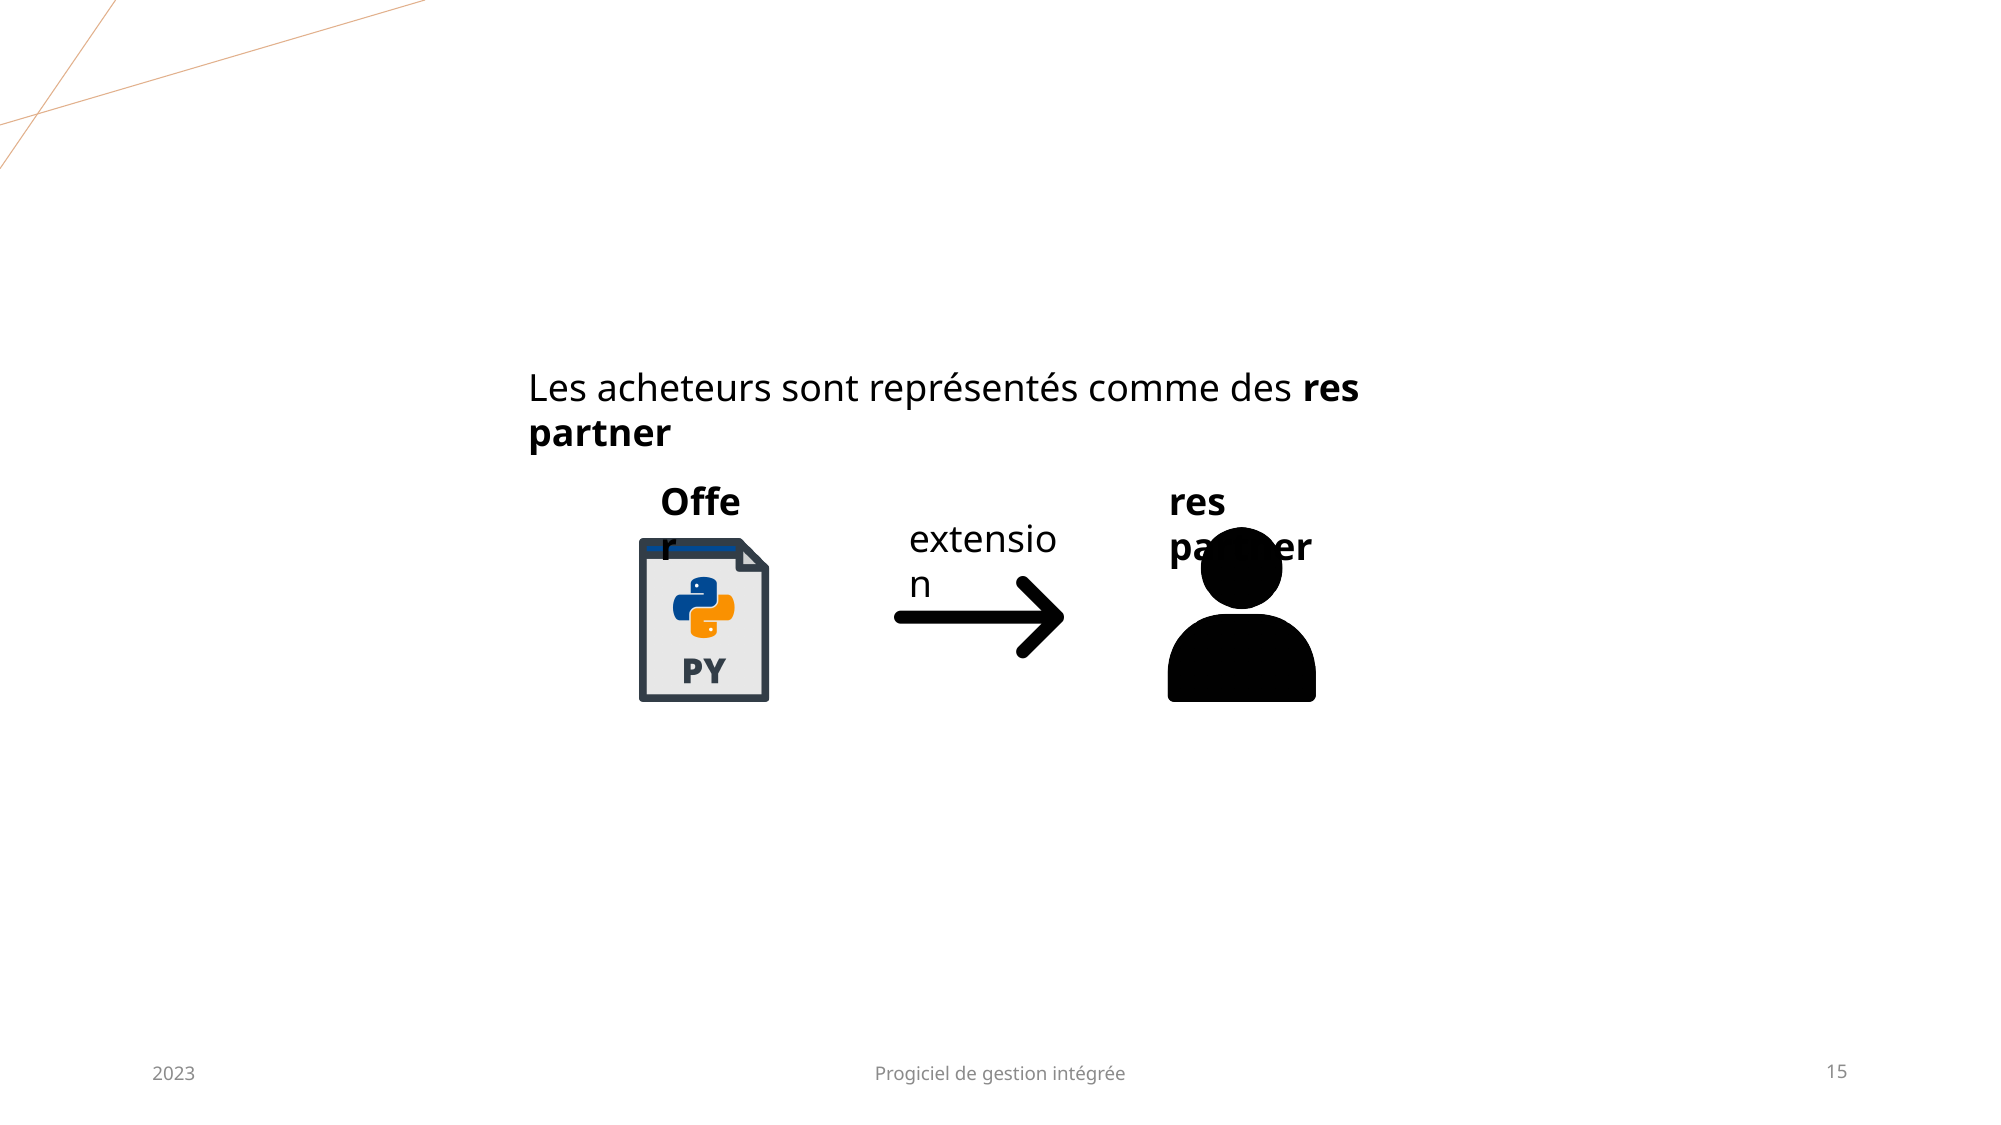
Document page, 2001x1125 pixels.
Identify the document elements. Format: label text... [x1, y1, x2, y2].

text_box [622, 470, 1366, 702]
text_box Les acheteurs sont représentés comme des res partner [513, 356, 1446, 461]
slide_number 15 [1412, 1042, 1863, 1103]
footer Progiciel de gestion intégrée [662, 1042, 1338, 1103]
slide_number 2023 [137, 1042, 588, 1103]
